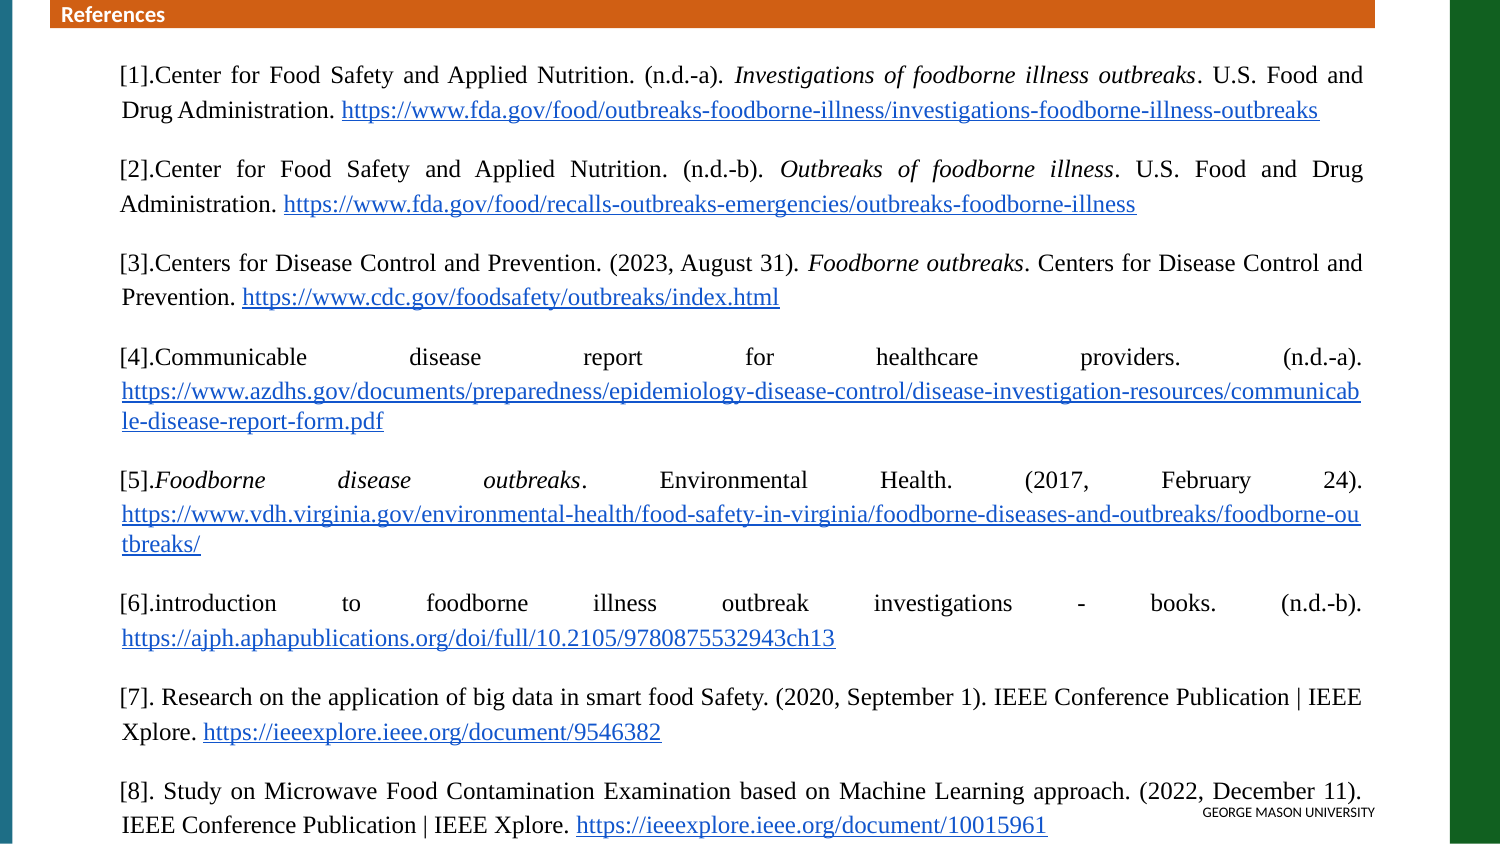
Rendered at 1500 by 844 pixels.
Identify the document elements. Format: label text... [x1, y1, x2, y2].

list References [50, 0, 1375, 29]
list [1].Center for Food Safety and Applied Nutrition. (n.d.-a). Investigations of foodborne illness outbreaks. U.S. Food and Drug Administration. https://www.fda.gov/food/outbreaks-foodborne-illness/investigations-foodborne-illness-outbreaks [2].Center for Food Safety and Applied Nutrition. (n.d.-b). Outbreaks of foodborne illness. U.S. Food and Drug Administration. https://www.fda.gov/food/recalls-outbreaks-emergencies/outbreaks-foodborne-illness [3].Centers for Disease Control and Prevention. (2023, August 31). Foodborne outbreaks. Centers for Disease Control and Prevention. https://www.cdc.gov/foodsafety/outbreaks/index.html [4].Communicable disease report for healthcare providers. (n.d.-a). https://www.azdhs.gov/documents/preparedness/epidemiology-disease-control/disease-investigation-resources/communicable-disease-report-form.pdf [5].Foodborne disease outbreaks. Environmental Health. (2017, February 24).https://www.vdh.virginia.gov/environmental-health/food-safety-in-virginia/foodborne-diseases-and-outbreaks/foodborne-outbreaks/ [6].introduction to foodborne illness outbreak investigations - books. (n.d.-b). https://ajph.aphapublications.org/doi/full/10.2105/9780875532943ch13 [7]. Research on the application of big data in smart food Safety. (2020, September 1). IEEE Conference Publication | IEEE Xplore. https://ieeexplore.ieee.org/document/9546382 [8]. Study on Microwave Food Contamination Examination based on Machine Learning approach. (2022, December 11). IEEE Conference Publication | IEEE Xplore. https://ieeexplore.ieee.org/document/10015961 [50, 48, 1375, 844]
